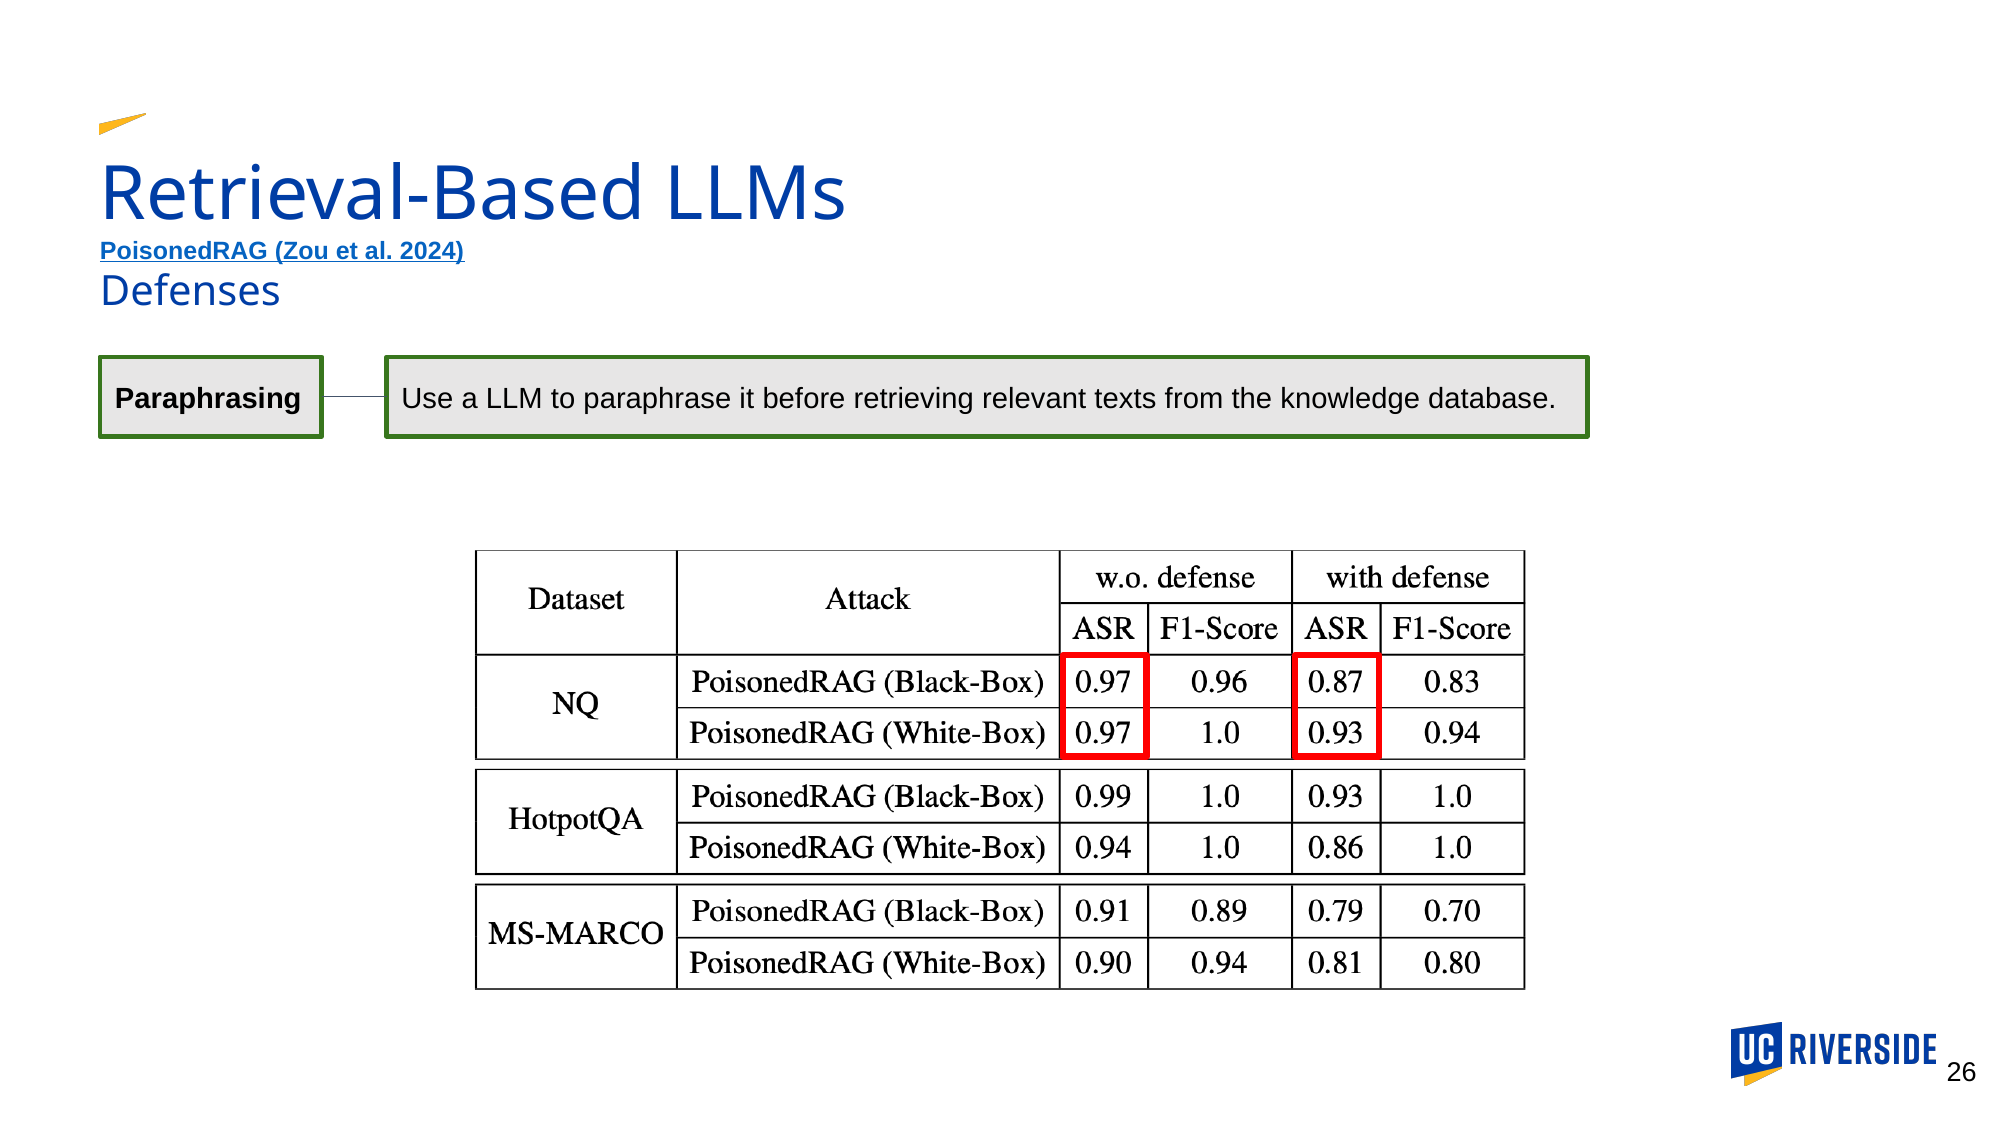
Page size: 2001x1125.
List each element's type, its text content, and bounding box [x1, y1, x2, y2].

picture [99, 113, 147, 135]
text_box Paraphrasing [99, 356, 322, 437]
text_box Use a LLM to paraphrase it before retrieving relevant texts from the knowledge database. [386, 356, 1588, 437]
picture [470, 550, 1529, 994]
picture [1731, 1022, 1937, 1086]
slide_number ‹#› [1871, 1038, 1992, 1125]
text_box Defenses [99, 263, 1588, 314]
text_box Retrieval-Based LLMs PoisonedRAG (Zou et al. 2024) [99, 144, 1936, 265]
